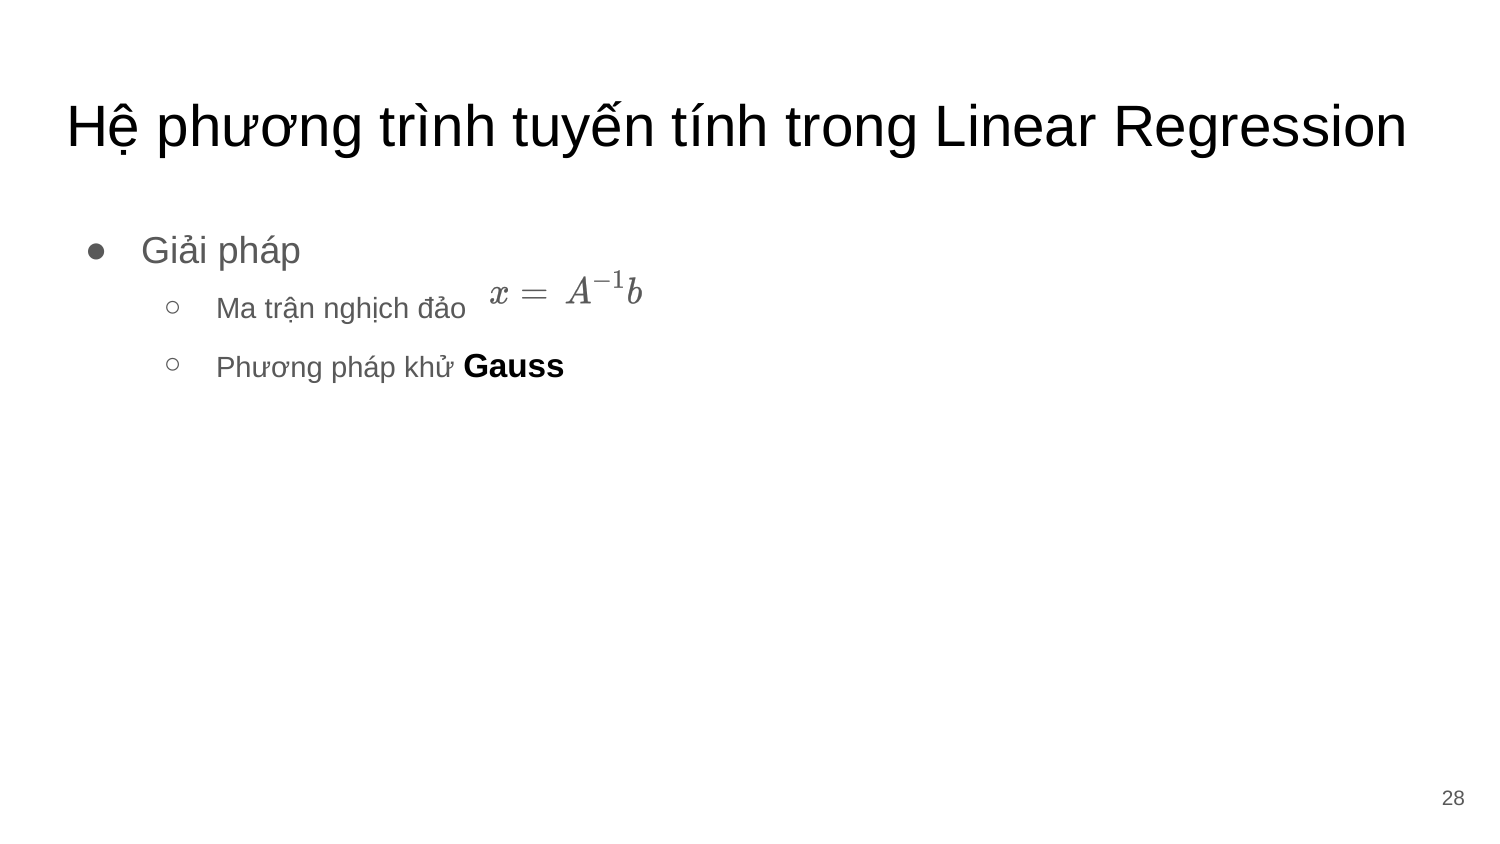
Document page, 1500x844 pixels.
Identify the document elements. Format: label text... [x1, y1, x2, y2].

title Hệ phương trình tuyến tính trong Linear Regression [51, 72, 1449, 167]
picture [490, 269, 642, 304]
slide_number ‹#› [1389, 764, 1480, 830]
list Giải pháp Ma trận nghịch đảo Phương pháp khử Gauss [51, 189, 1449, 750]
